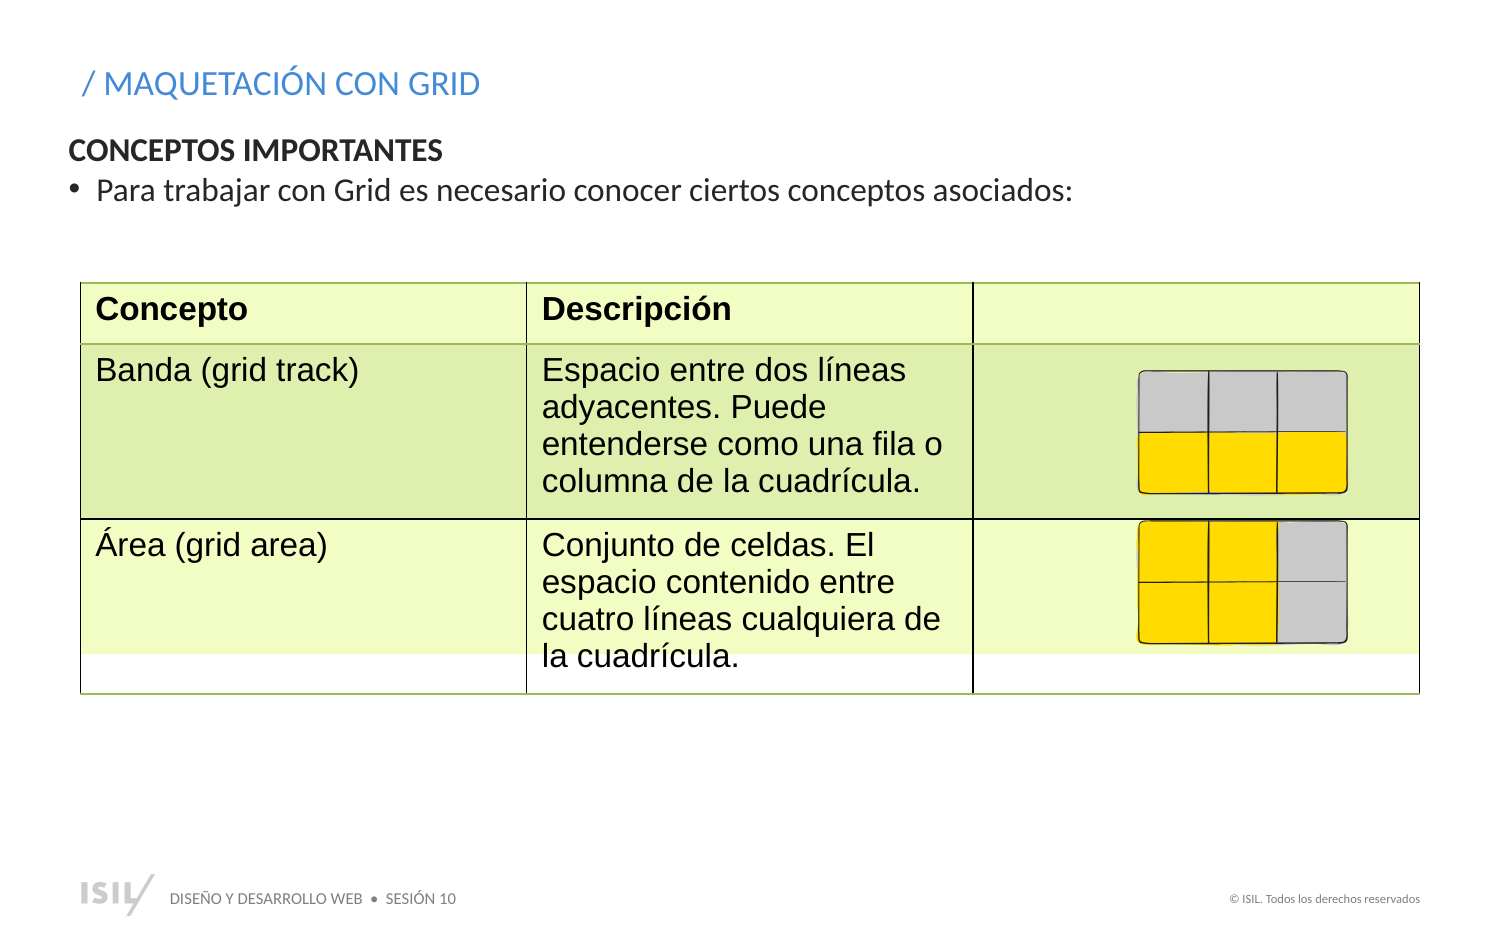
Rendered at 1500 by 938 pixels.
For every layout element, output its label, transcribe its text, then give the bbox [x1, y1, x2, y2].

table_cell Espacio entre dos líneas adyacentes. Puede entenderse como una fila o columna de la cuadrícula. [527, 345, 972, 518]
table_header [974, 284, 1419, 343]
picture [1133, 508, 1351, 656]
text_box CONCEPTOS IMPORTANTES Para trabajar con Grid es necesario conocer ciertos conceptos asociados: [66, 127, 1119, 208]
table_cell [974, 520, 1419, 693]
table_cell Conjunto de celdas. El espacio contenido entre cuatro líneas cualquiera de la cuadrícula. [527, 520, 972, 693]
table_cell Área (grid area) [81, 520, 526, 693]
table_cell [974, 345, 1419, 518]
text_box / MAQUETACIÓN CON GRID [66, 52, 1249, 111]
table_header Concepto [81, 284, 526, 343]
table_header Descripción [527, 284, 972, 343]
table_cell Banda (grid track) [81, 345, 526, 518]
picture [1133, 358, 1351, 506]
